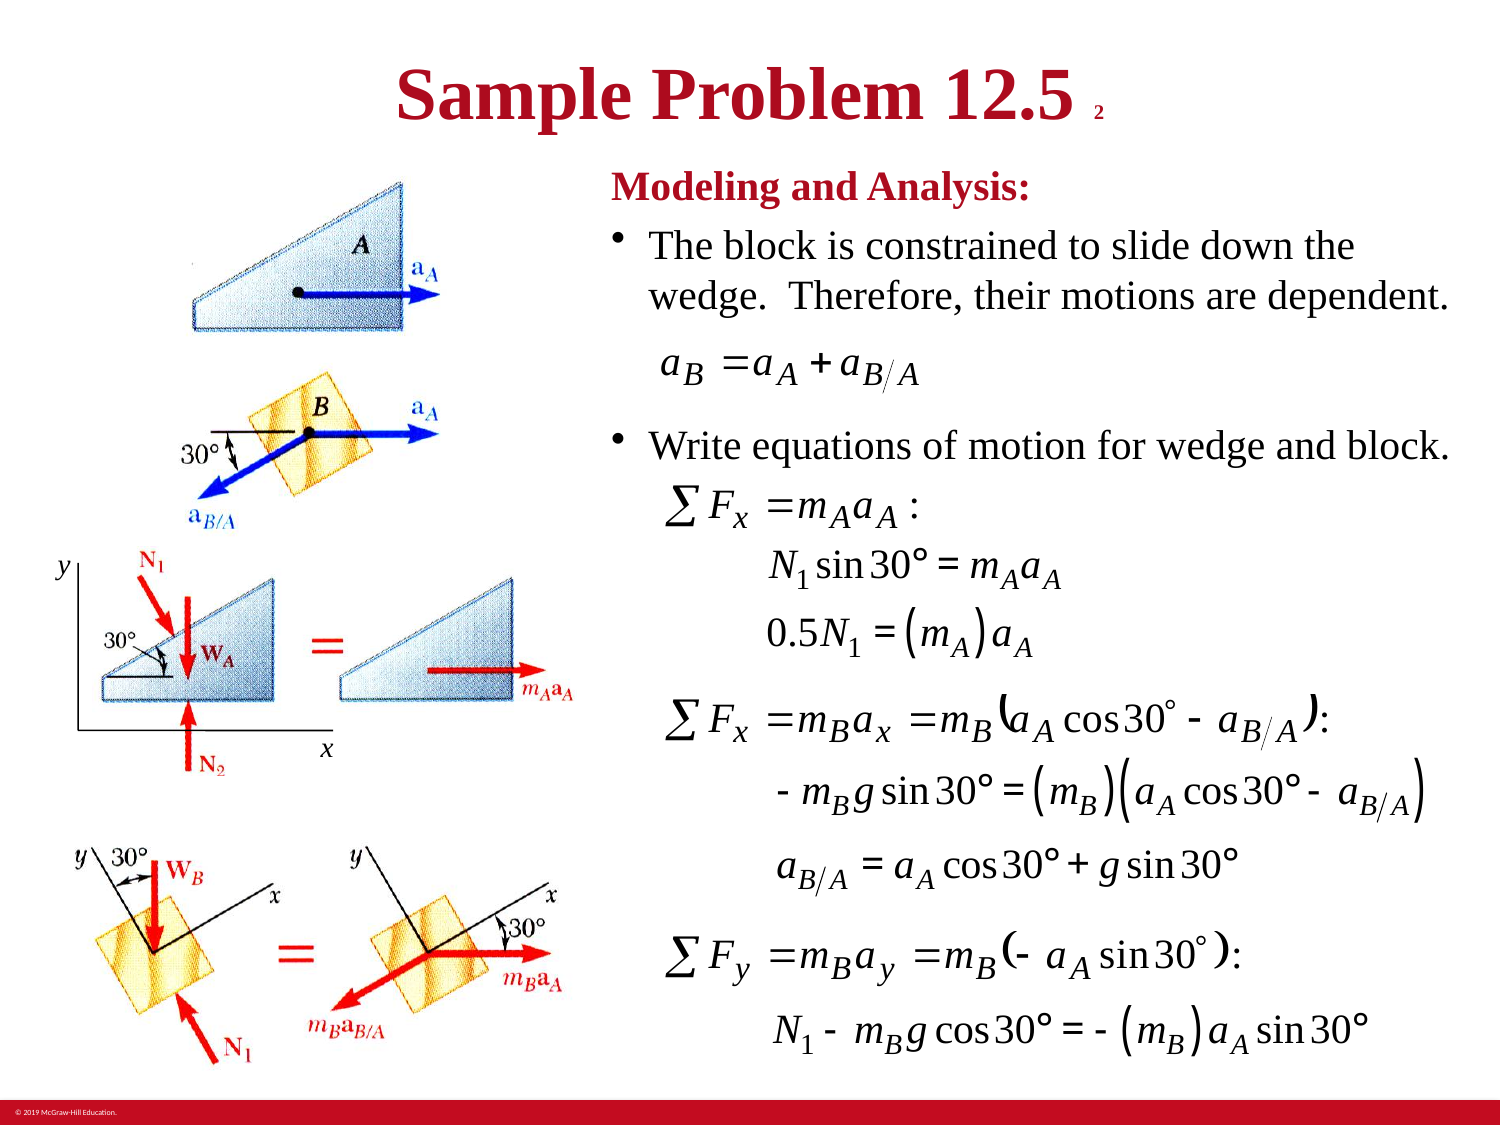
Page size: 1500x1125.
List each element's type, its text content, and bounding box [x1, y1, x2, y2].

title Sample Problem 12.5 2 [75, 37, 1425, 138]
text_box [661, 931, 1372, 1063]
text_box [42, 410, 1500, 776]
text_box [61, 694, 1430, 1071]
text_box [171, 151, 1493, 409]
